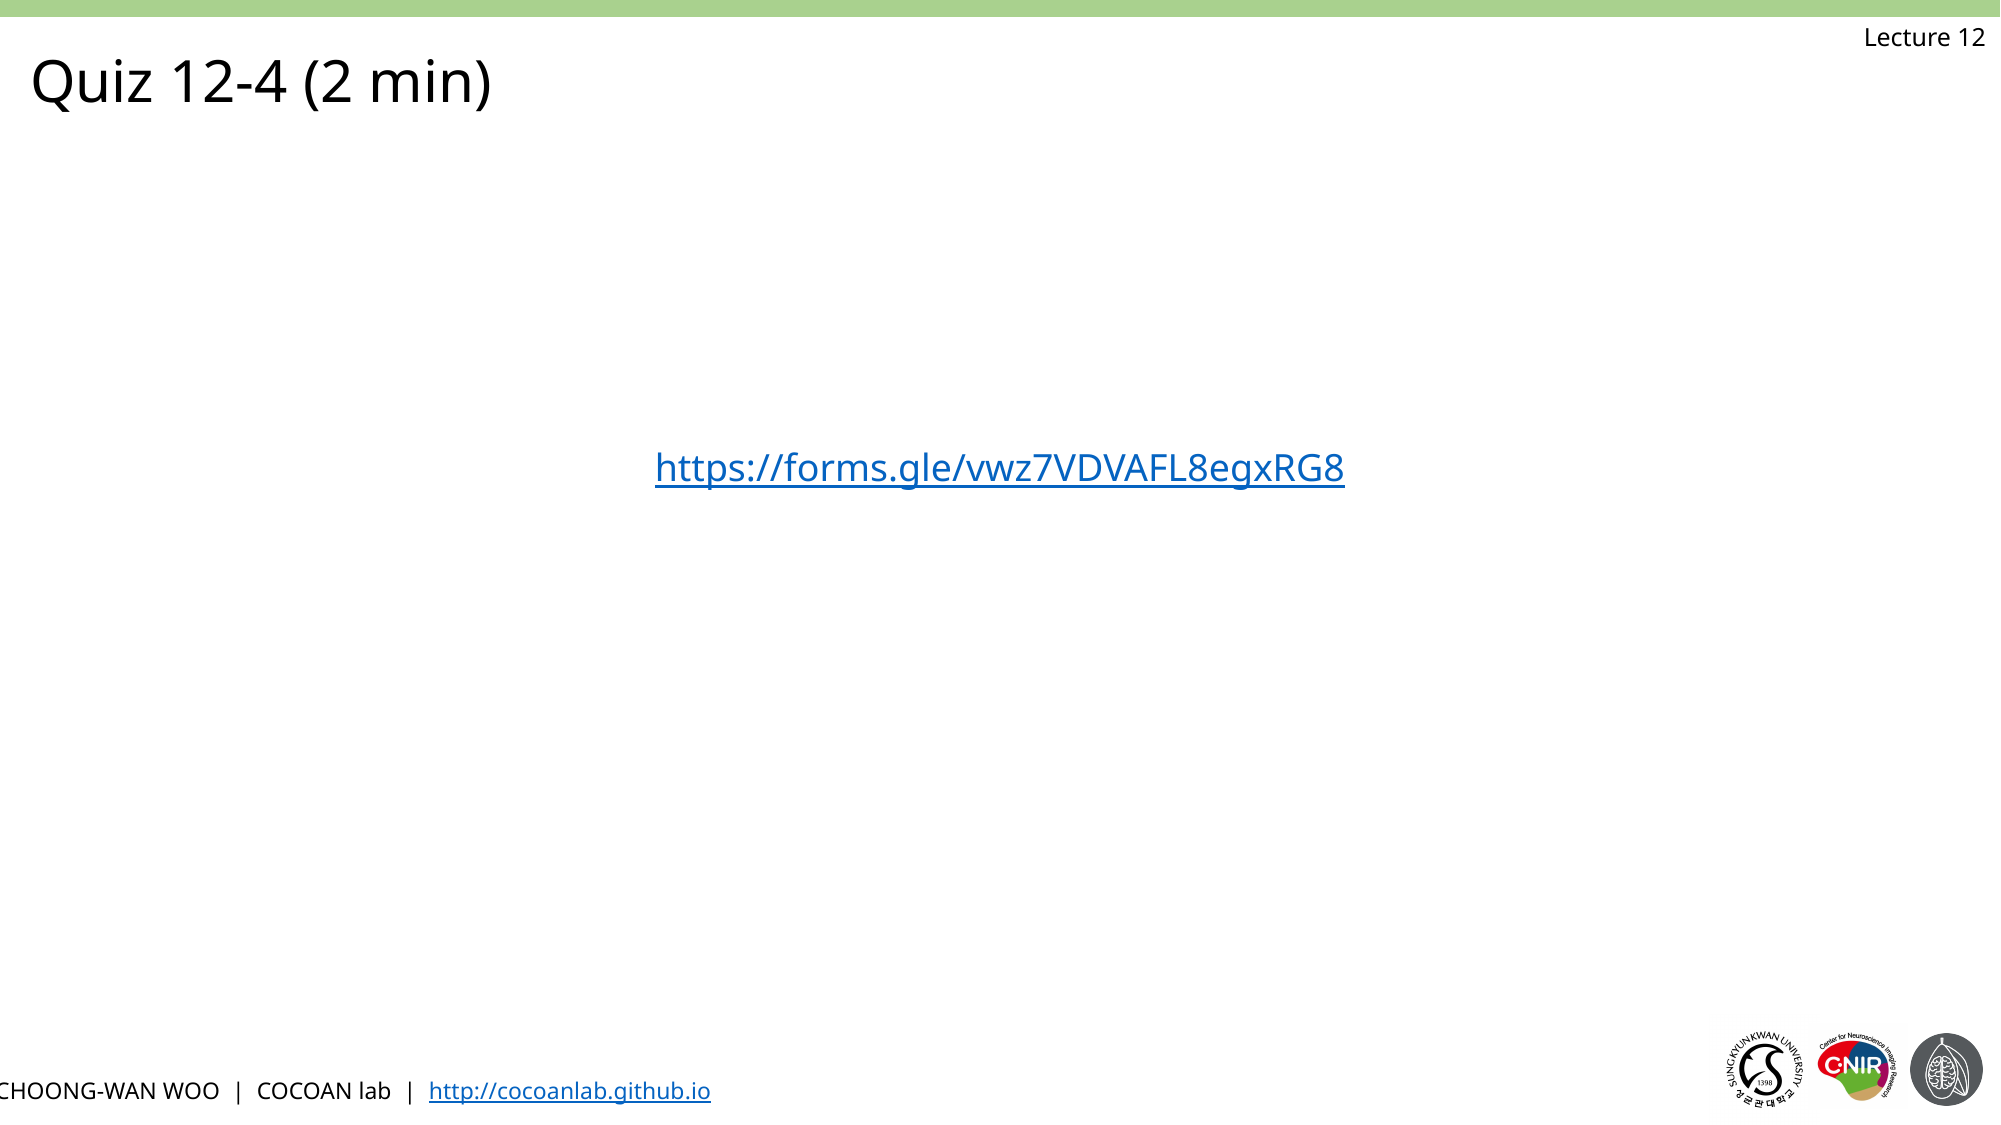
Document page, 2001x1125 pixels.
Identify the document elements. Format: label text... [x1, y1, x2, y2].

text_box Lecture 12 [1623, 13, 2000, 59]
text_box CHOONG-WAN WOO | COCOAN lab | http://cocoanlab.github.io [0, 1069, 727, 1116]
text_box https://forms.gle/vwz7VDVAFL8egxRG8 [639, 437, 1360, 548]
text_box [0, 0, 2000, 18]
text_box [1709, 1014, 1983, 1125]
text_box Quiz 12-4 (2 min) [15, 36, 507, 122]
